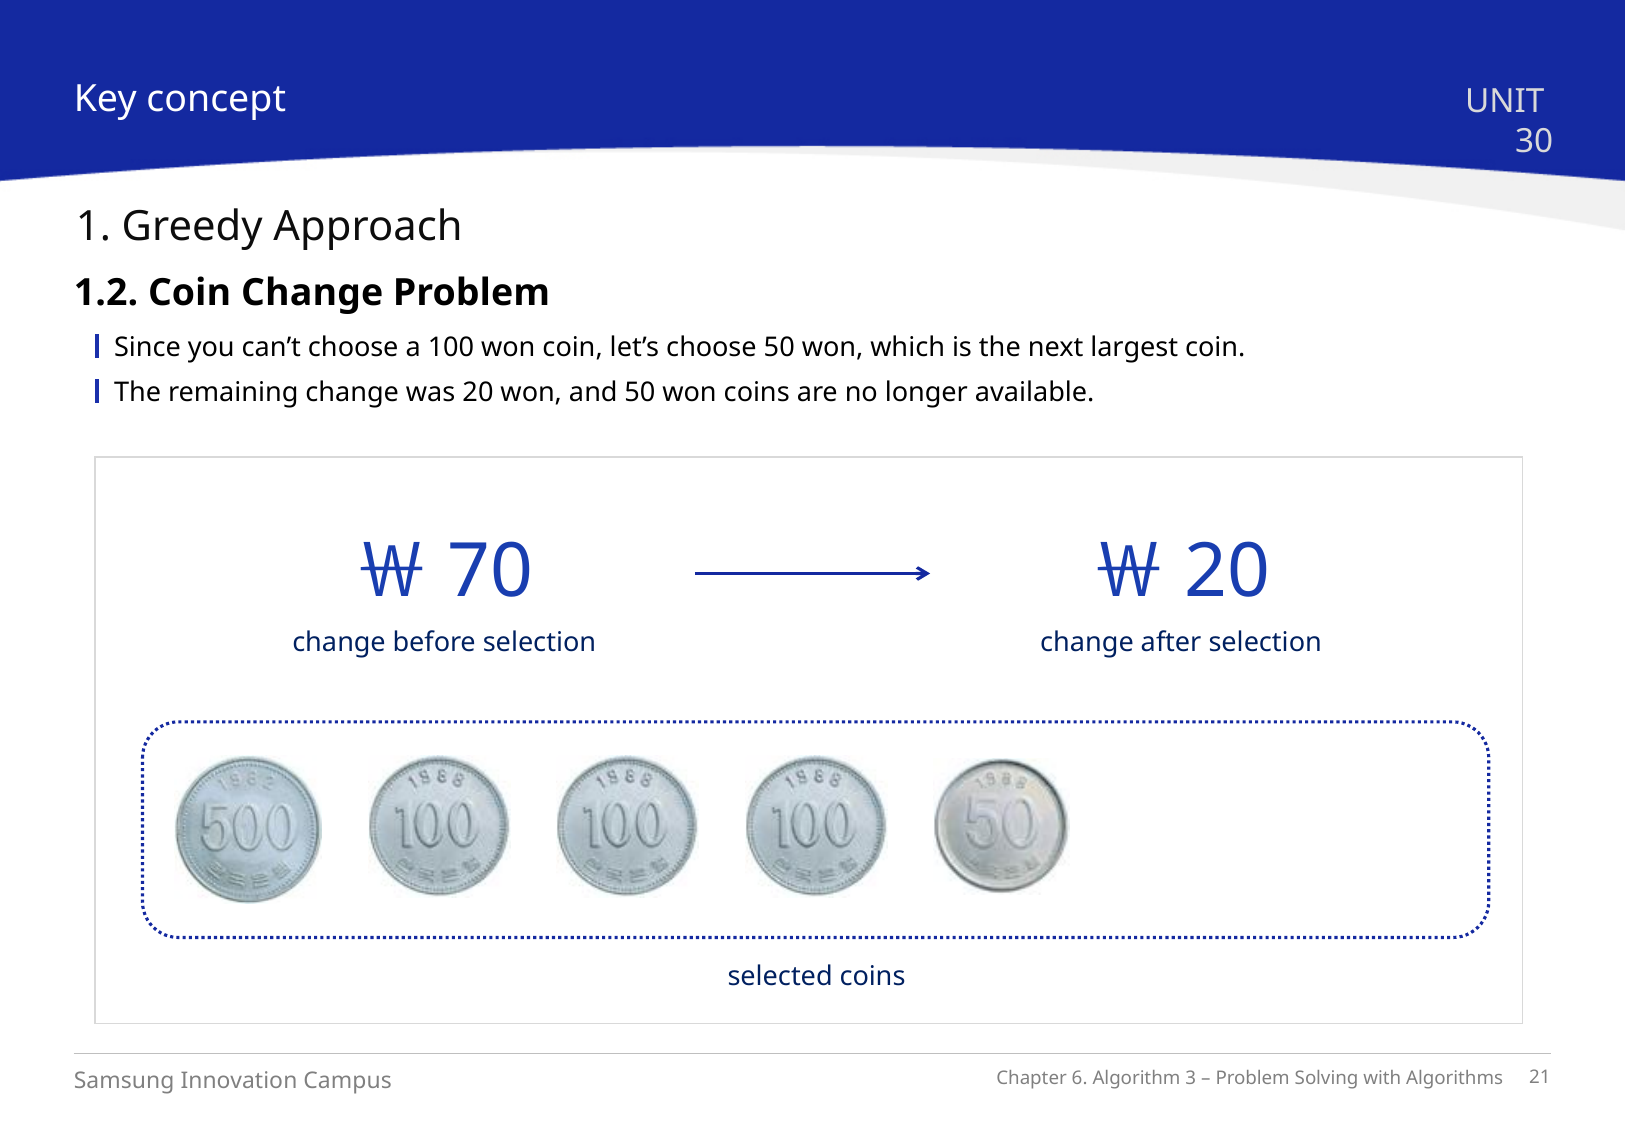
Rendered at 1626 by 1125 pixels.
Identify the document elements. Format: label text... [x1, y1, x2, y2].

text_box 1. Greedy Approach [75, 198, 1554, 250]
text_box Key concept [73, 73, 981, 120]
text_box Since you can’t choose a 100 won coin, let’s choose 50 won, which is the next largest coin. The remaining change was 20 won, and 50 won coins are no longer available. [94, 329, 1554, 408]
picture [0, 0, 1625, 1125]
text_box [95, 456, 1523, 1024]
text_box [141, 721, 1490, 939]
text_box 1.2. Coin Change Problem [59, 260, 872, 320]
text_box UNIT 30 [1422, 78, 1554, 159]
